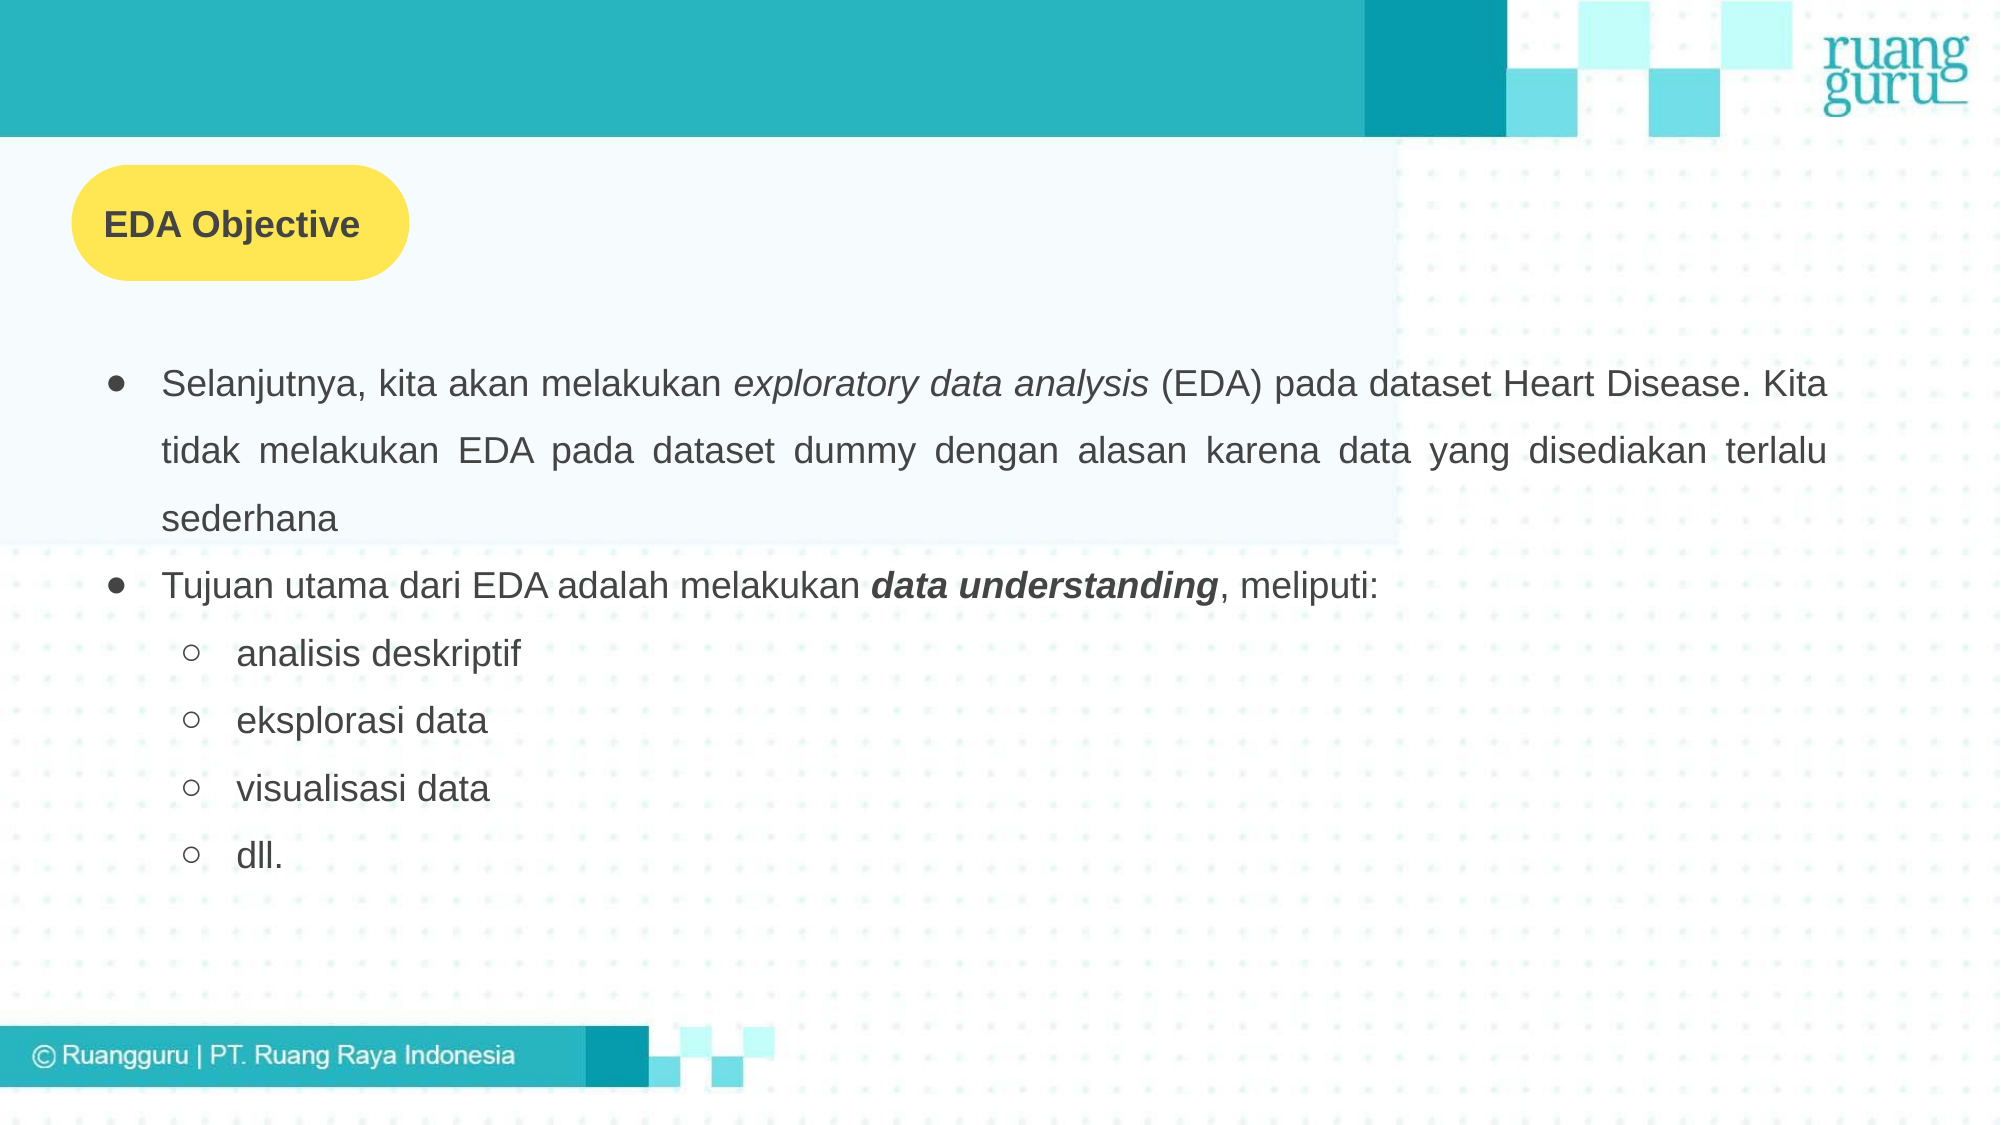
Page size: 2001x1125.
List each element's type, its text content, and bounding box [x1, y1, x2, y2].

text_box Selanjutnya, kita akan melakukan exploratory data analysis (EDA) pada dataset Heart Disease. Kita tidak melakukan EDA pada dataset dummy dengan alasan karena data yang disediakan terlalu sederhana Tujuan utama dari EDA adalah melakukan data understanding, meliputi: analisis deskriptif eksplorasi data visualisasi data dll. [71, 328, 1843, 880]
text_box EDA Objective [71, 164, 410, 281]
picture [0, 0, 2001, 1125]
